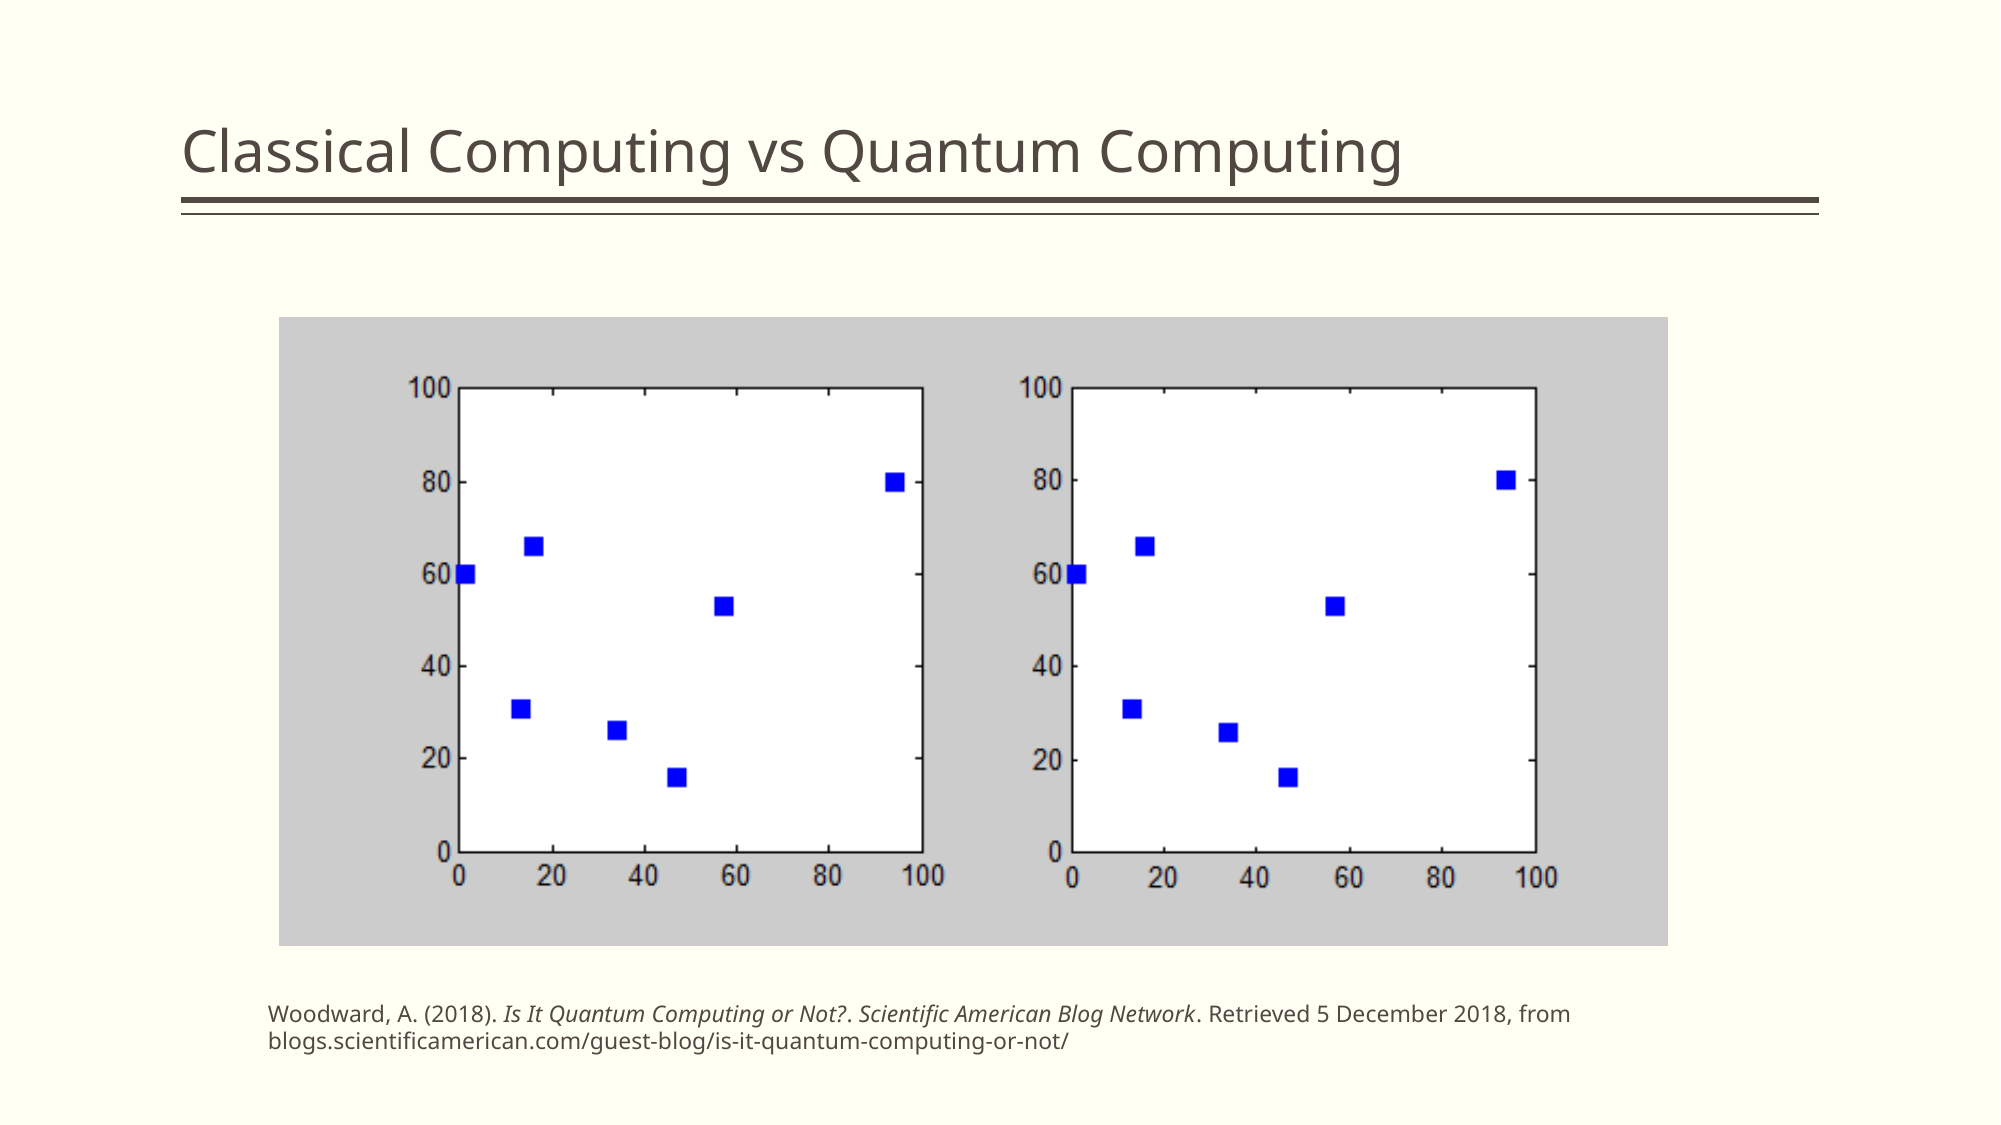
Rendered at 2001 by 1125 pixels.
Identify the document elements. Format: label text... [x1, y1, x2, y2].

text_box Woodward, A. (2018). Is It Quantum Computing or Not?. Scientific American Blog Network. Retrieved 5 December 2018, from blogs.scientificamerican.com/guest-blog/is-it-quantum-computing-or-not/ [253, 991, 1695, 1107]
title Classical Computing vs Quantum Computing [181, 12, 1819, 193]
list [279, 317, 1668, 946]
